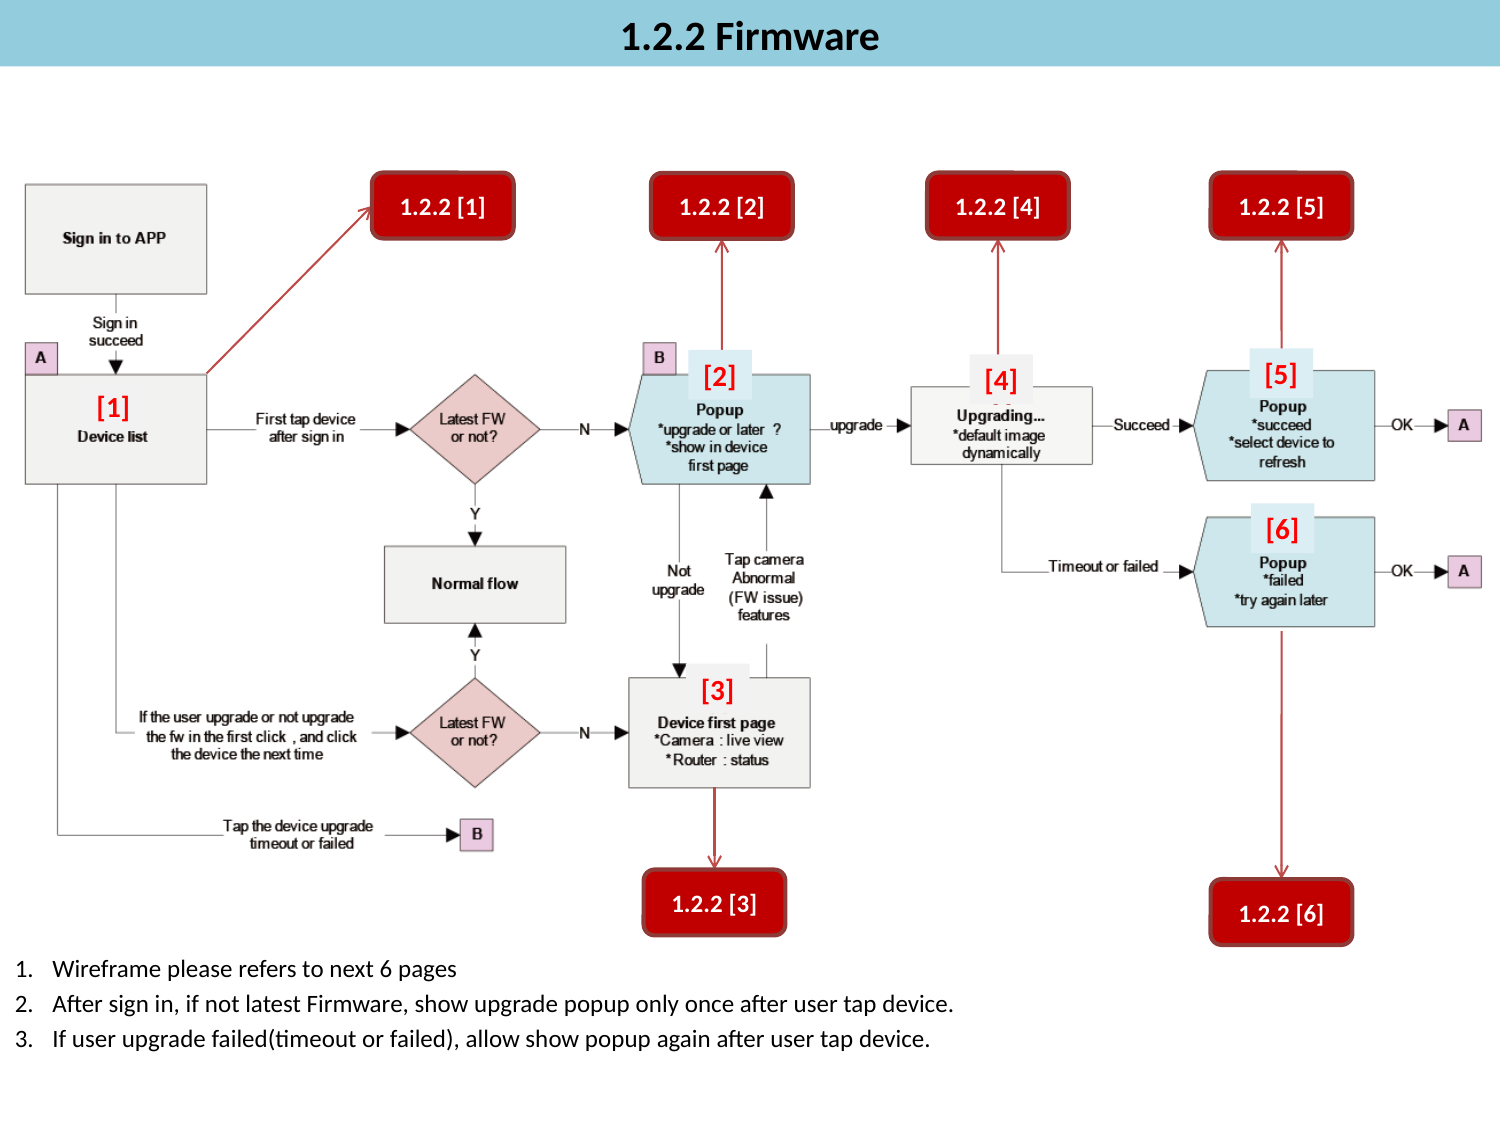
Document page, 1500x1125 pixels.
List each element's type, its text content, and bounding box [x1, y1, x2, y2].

picture [6, 172, 1495, 882]
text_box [206, 205, 373, 374]
text_box 1.2.2 [3] [641, 890, 788, 938]
text_box Wireframe please refers to next 6 pages After sign in, if not latest Firmware, show upgrade popup only once after user tap device. If user upgrade failed(timeout or failed), allow show popup again after user tap device. [0, 944, 1500, 1125]
title 1.2.2 Firmware [0, 0, 1500, 67]
text_box 1.2.2 [6] [1208, 890, 1355, 944]
